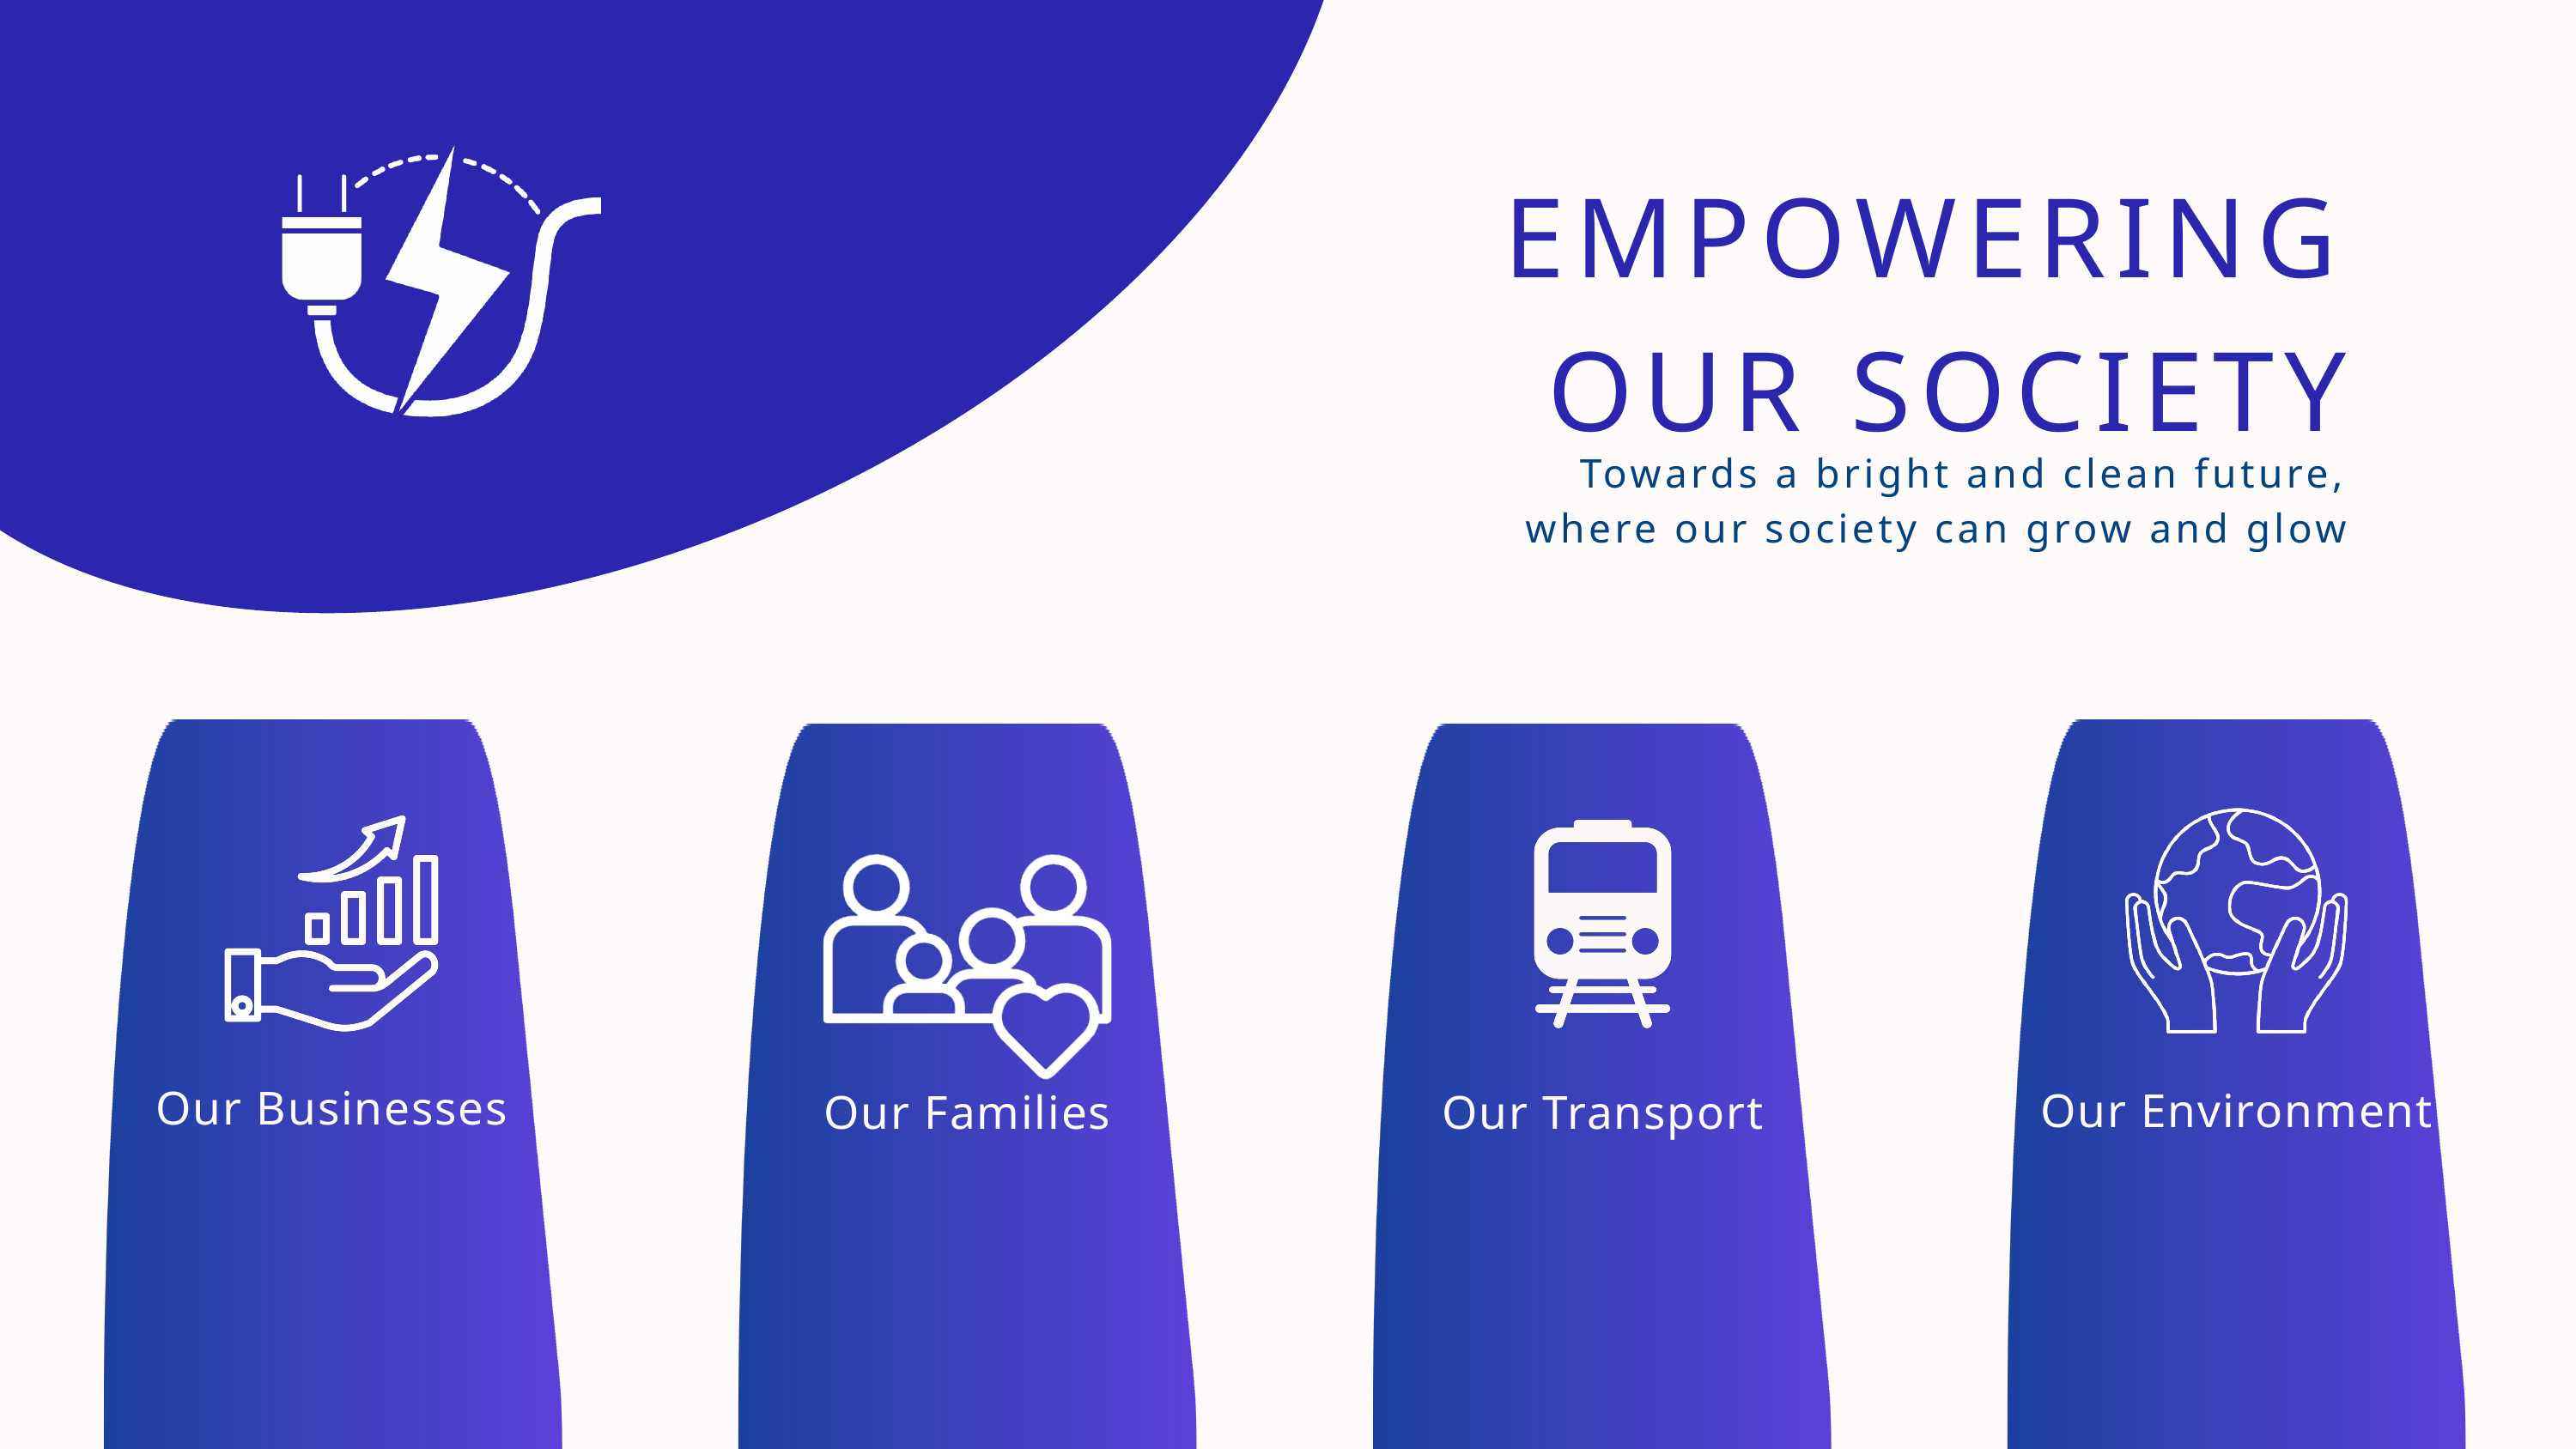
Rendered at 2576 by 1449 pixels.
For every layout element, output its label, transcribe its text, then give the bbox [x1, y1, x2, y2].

text_box Towards a bright and clean future, where our society can grow and glow [1431, 440, 2348, 551]
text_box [1372, 724, 1832, 1449]
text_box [103, 719, 563, 1449]
text_box EMPOWERING OUR SOCIETY [1406, 146, 2348, 453]
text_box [0, 0, 1391, 548]
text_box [2007, 719, 2466, 1449]
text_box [738, 724, 1197, 1449]
